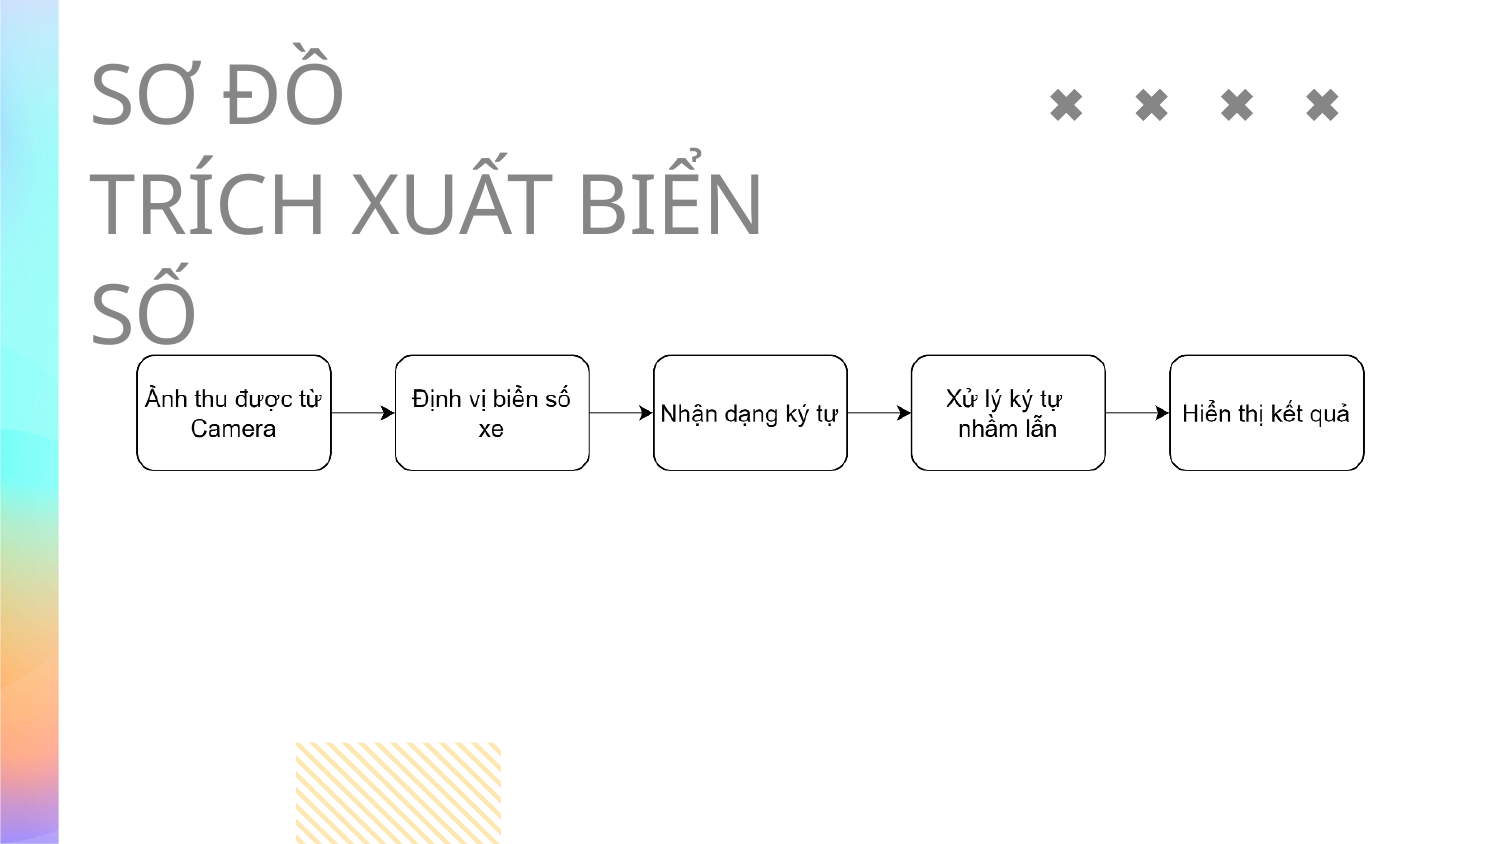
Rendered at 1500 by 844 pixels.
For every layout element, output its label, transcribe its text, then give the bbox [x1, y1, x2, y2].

picture [119, 338, 1380, 487]
picture [0, 0, 59, 844]
title SƠ ĐỒ TRÍCH XUẤT BIỂN SỐ [74, 16, 816, 229]
